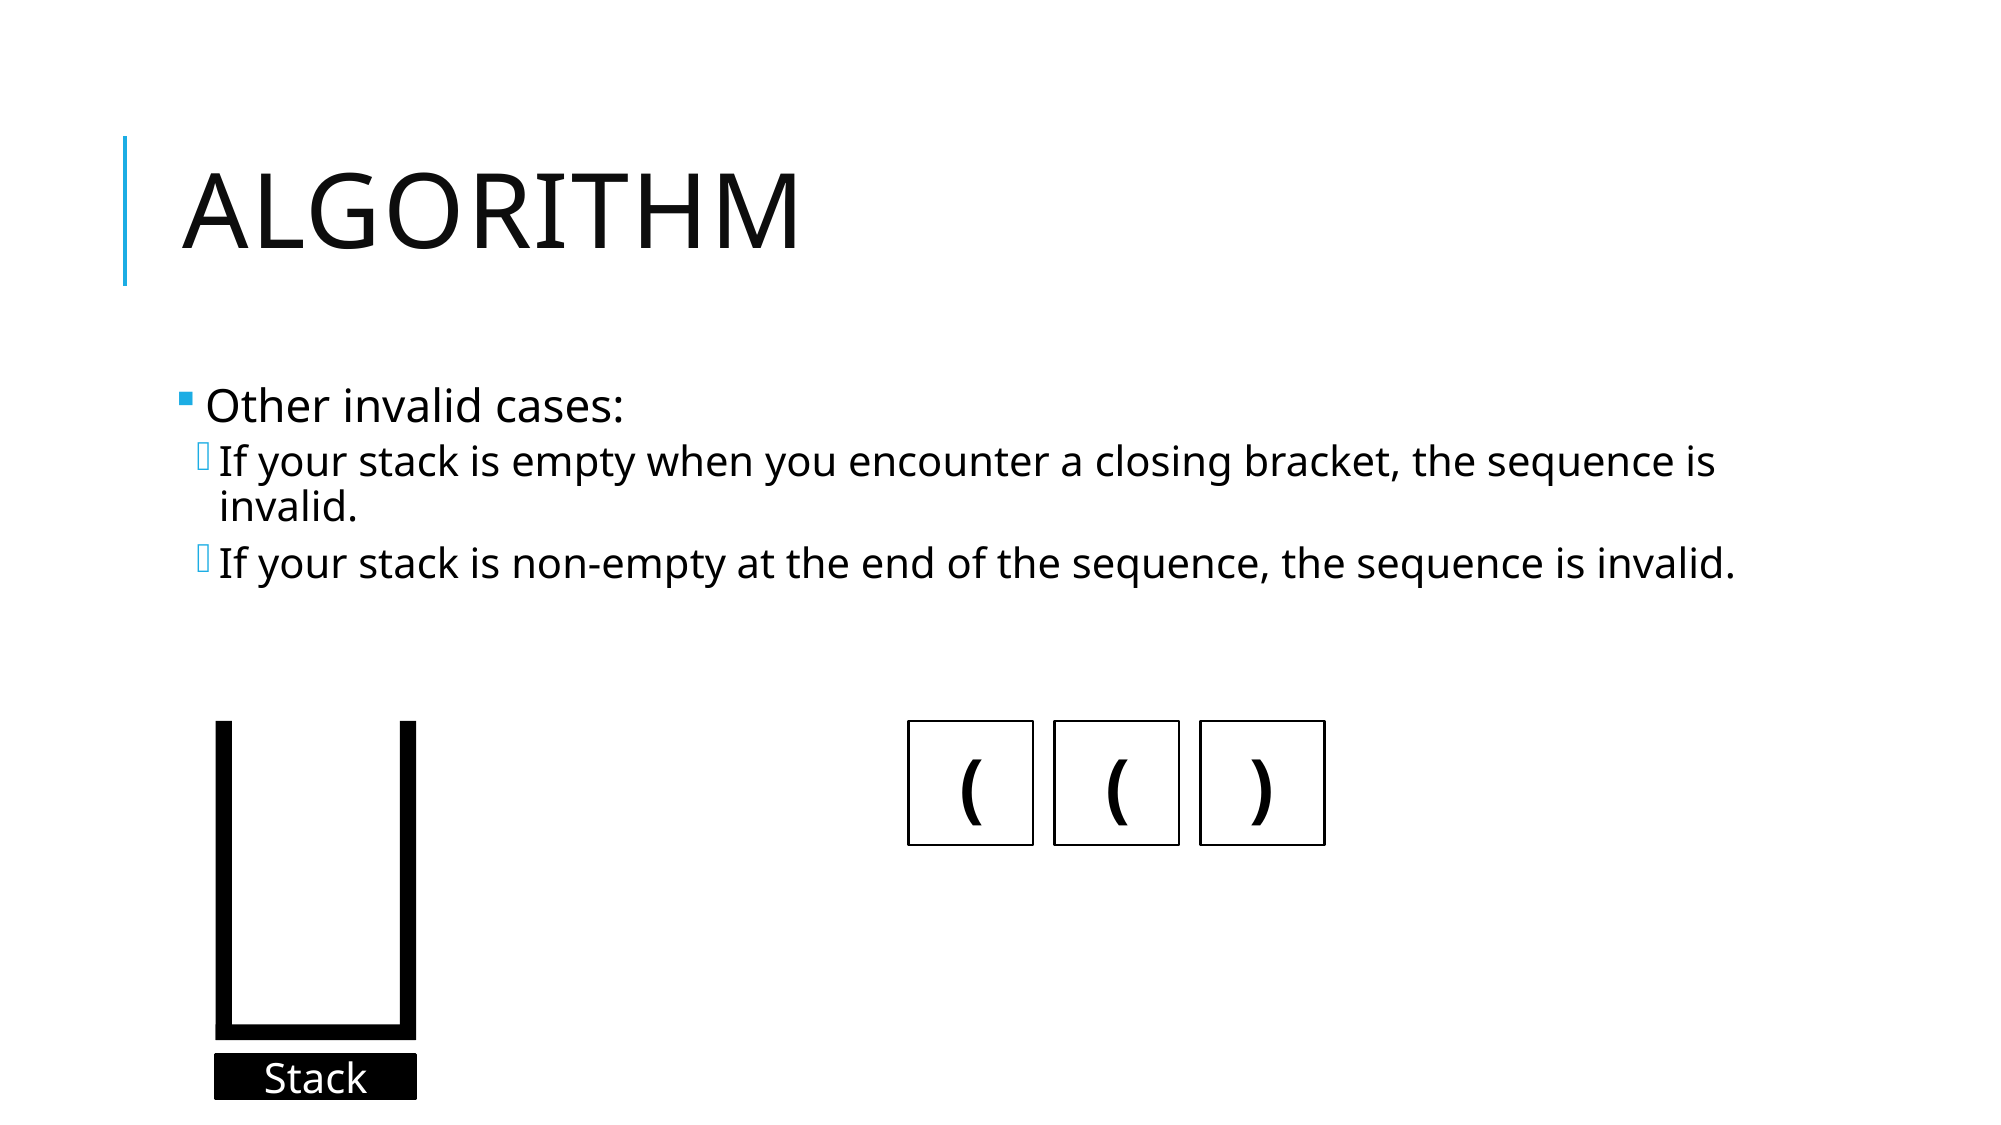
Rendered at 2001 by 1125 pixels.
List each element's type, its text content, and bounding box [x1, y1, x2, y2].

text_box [215, 720, 417, 1041]
text_box ) [1199, 720, 1326, 846]
text_box ( [1053, 720, 1180, 846]
list Other invalid cases: If your stack is empty when you encounter a closing bracket, the sequence is invalid. If your stack is non-empty at the end of the sequence, the sequence is invalid. [168, 375, 1763, 646]
title Algorithm [168, 96, 1763, 342]
text_box Stack [214, 1053, 417, 1100]
text_box ( [907, 720, 1034, 846]
